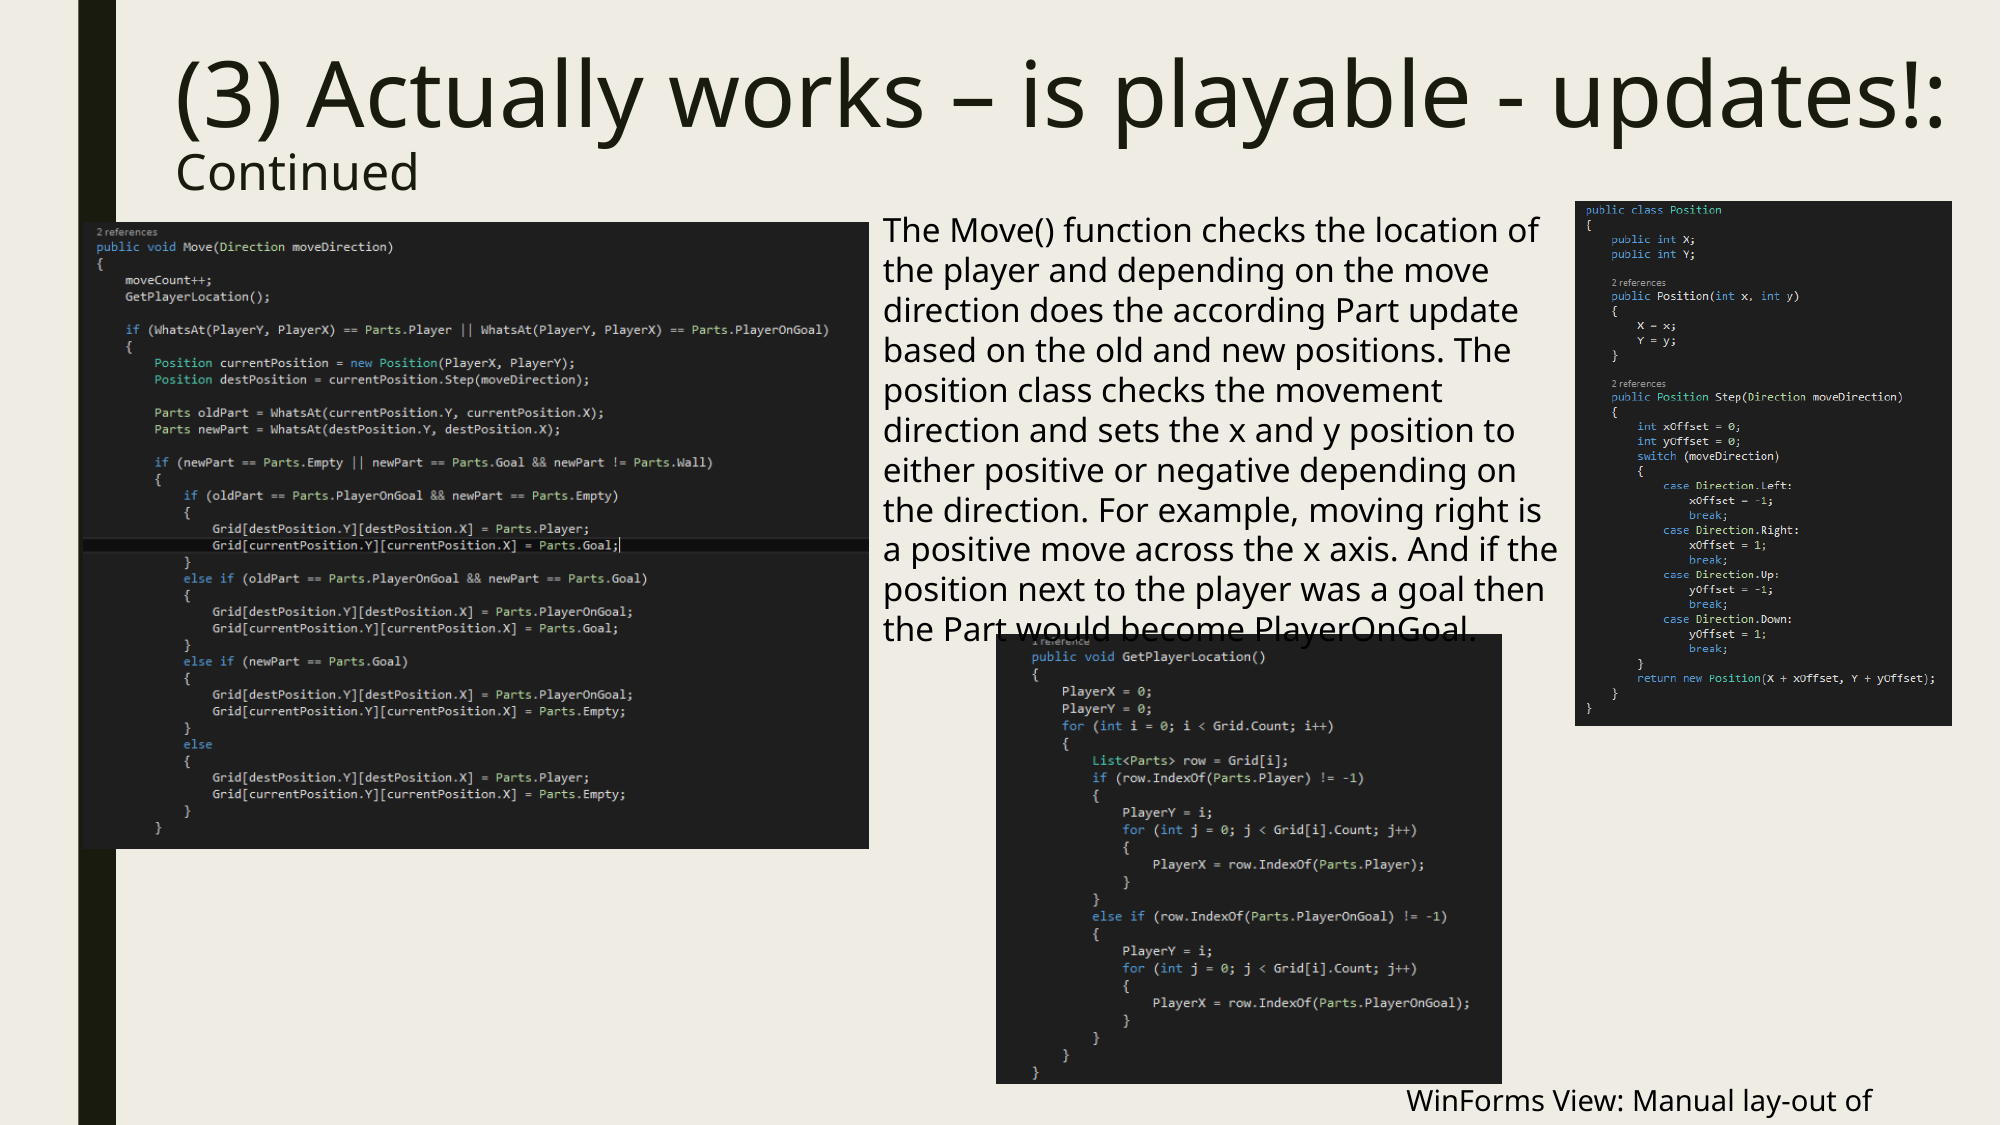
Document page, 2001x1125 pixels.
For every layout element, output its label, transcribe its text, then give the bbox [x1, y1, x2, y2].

title (3) Actually works – is playable - updates!: Continued [160, 42, 1972, 286]
picture [996, 634, 1502, 1084]
picture [83, 222, 869, 849]
text_box WinForms View: Manual lay-out of components [1391, 1074, 2000, 1125]
picture [1575, 201, 1952, 726]
text_box The Move() function checks the location of the player and depending on the move direction does the according Part update based on the old and new positions. The position class checks the movement direction and sets the x and y position to either positive or negative depending on the direction. For example, moving right is a positive move across the x axis. And if the position next to the player was a goal then the Part would become PlayerOnGoal. [868, 201, 1575, 656]
